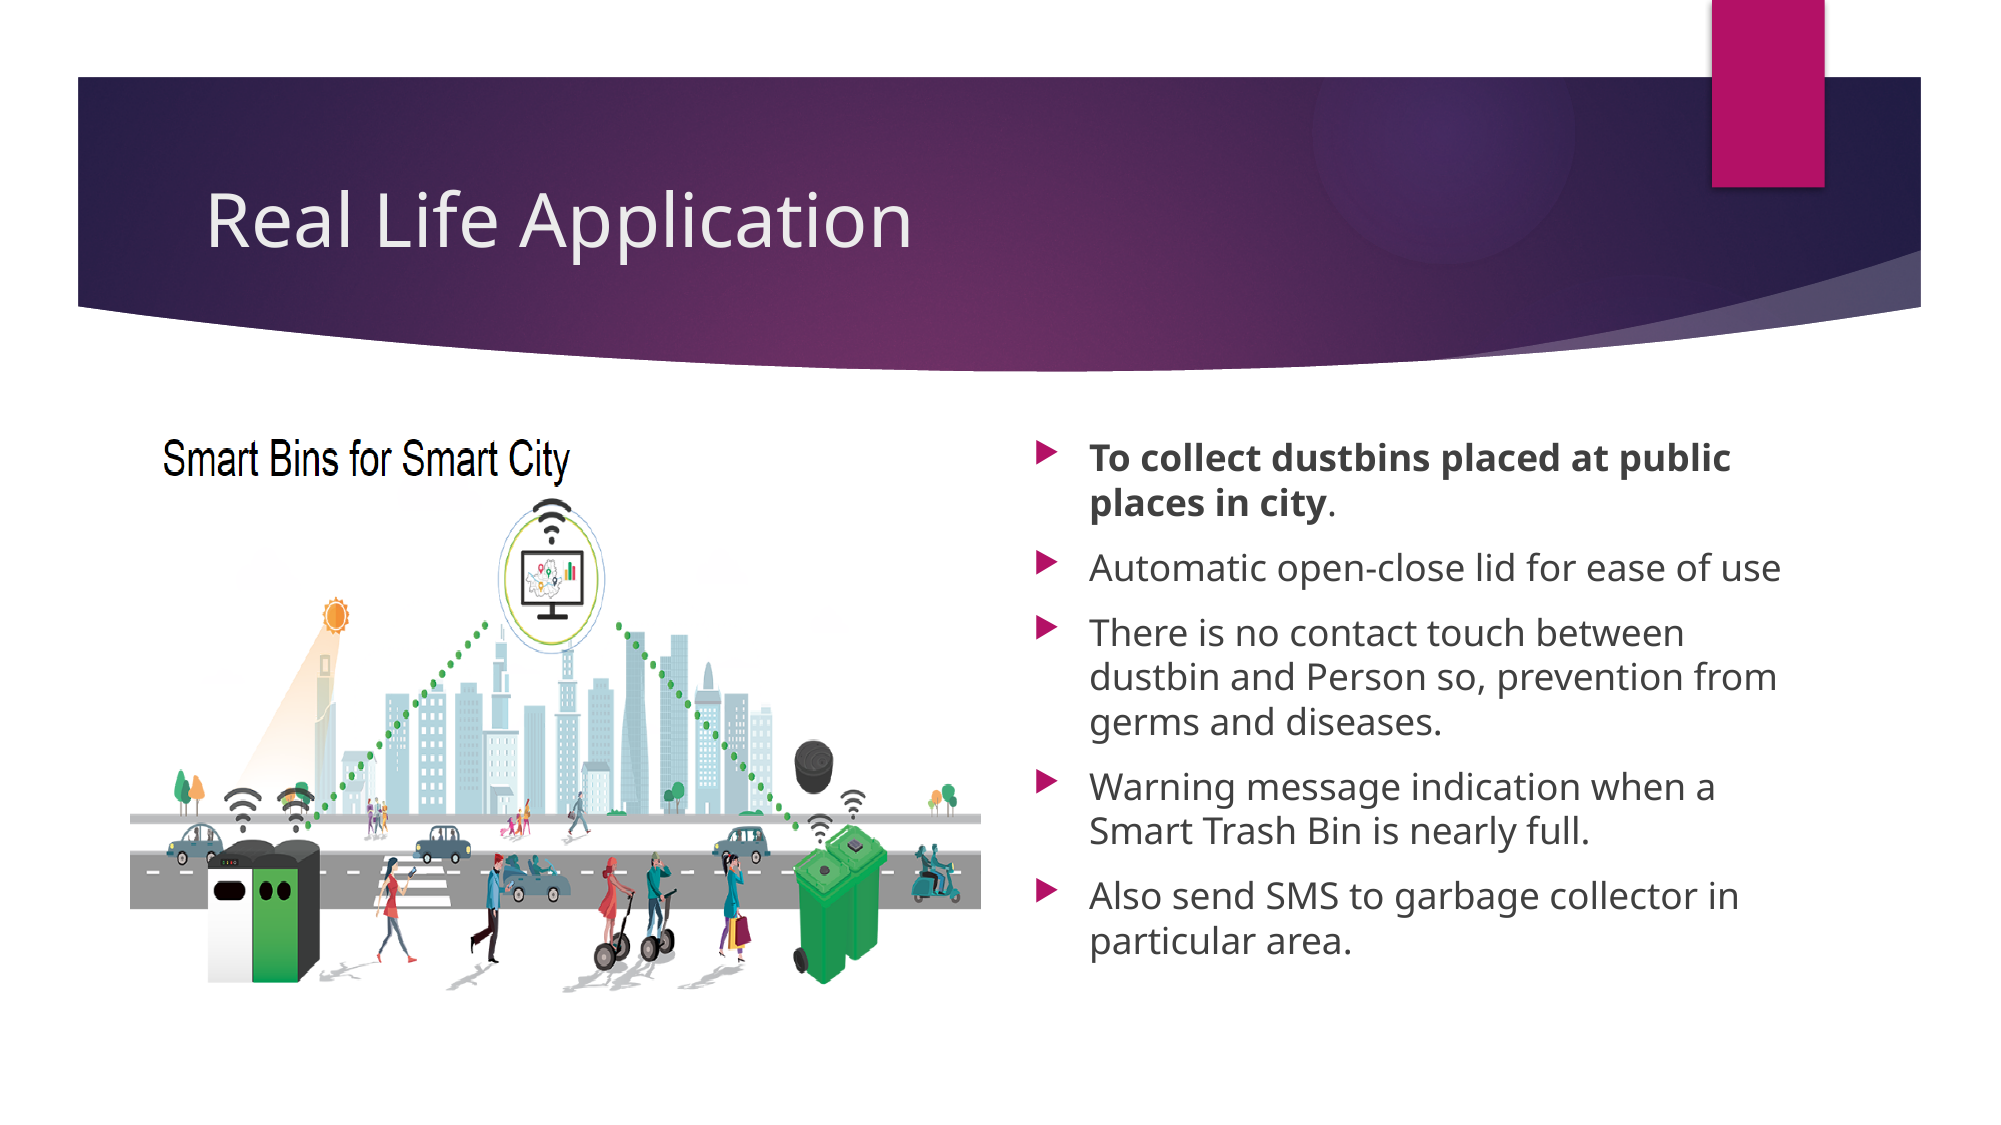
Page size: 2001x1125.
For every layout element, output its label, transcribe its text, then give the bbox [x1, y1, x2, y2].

list To collect dustbins placed at public places in city. Automatic open-close lid for ease of use There is no contact touch between dustbin and Person so, prevention from germs and diseases. Warning message indication when a Smart Trash Bin is nearly full. Also send SMS to garbage collector in particular area. [1018, 427, 1810, 988]
title Real Life Application [189, 159, 1627, 276]
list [130, 396, 982, 1040]
